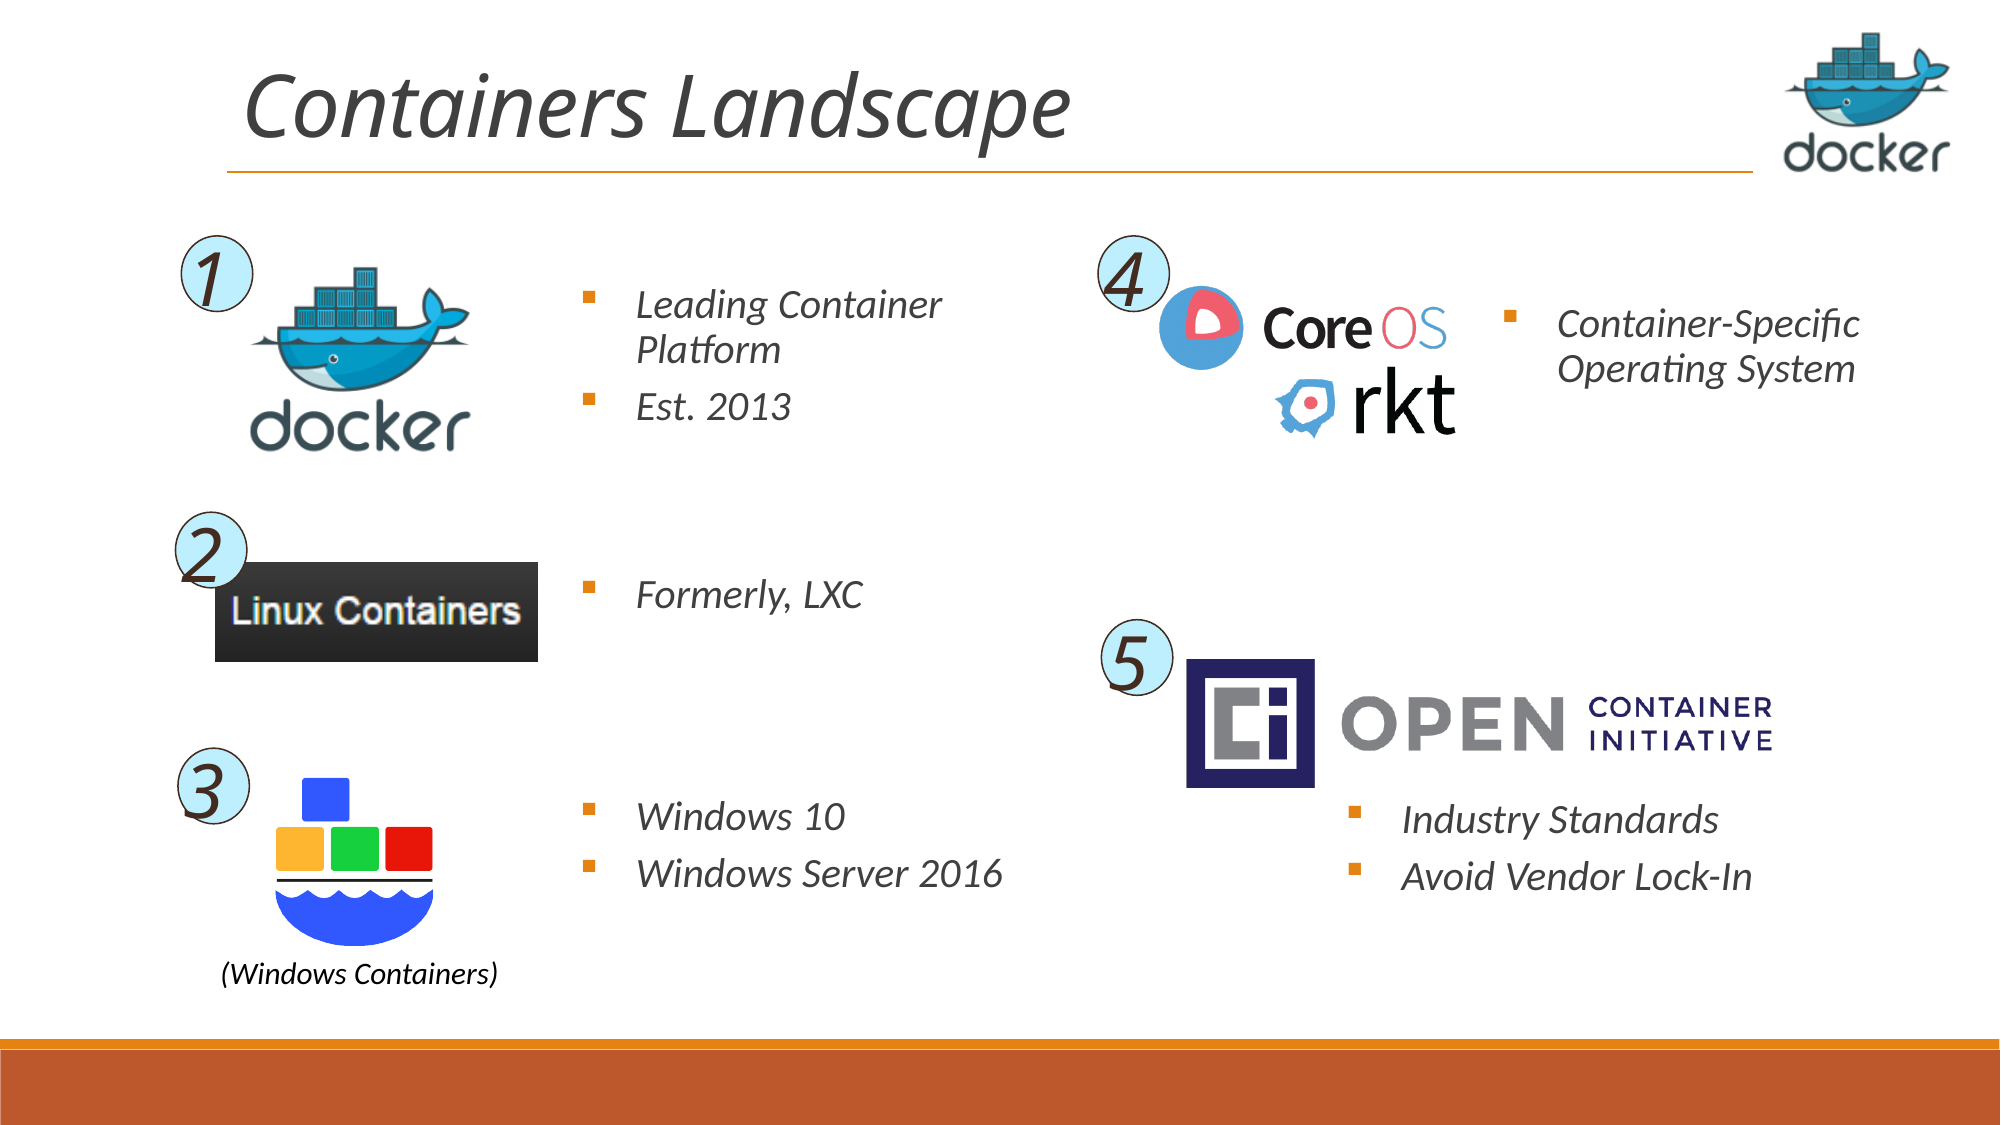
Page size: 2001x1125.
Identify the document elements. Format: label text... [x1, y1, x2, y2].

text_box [165, 736, 250, 844]
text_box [163, 500, 248, 608]
text_box (Windows Containers) [205, 945, 550, 998]
picture [1753, 25, 1973, 185]
picture [275, 777, 435, 947]
picture [226, 226, 493, 494]
picture [1183, 656, 1773, 791]
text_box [1148, 267, 1457, 442]
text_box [1085, 223, 1171, 331]
picture [214, 561, 538, 662]
list Leading Container Platform Est. 2013 [576, 274, 974, 449]
title Containers Landscape [226, 58, 1604, 163]
text_box Windows 10 Windows Server 2016 [576, 786, 1017, 961]
text_box Industry Standards Avoid Vendor Lock-In [1342, 789, 1858, 964]
text_box Formerly, LXC [576, 565, 974, 662]
text_box Container-Specific Operating System [1497, 293, 1895, 468]
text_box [169, 223, 254, 318]
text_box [1089, 607, 1174, 715]
